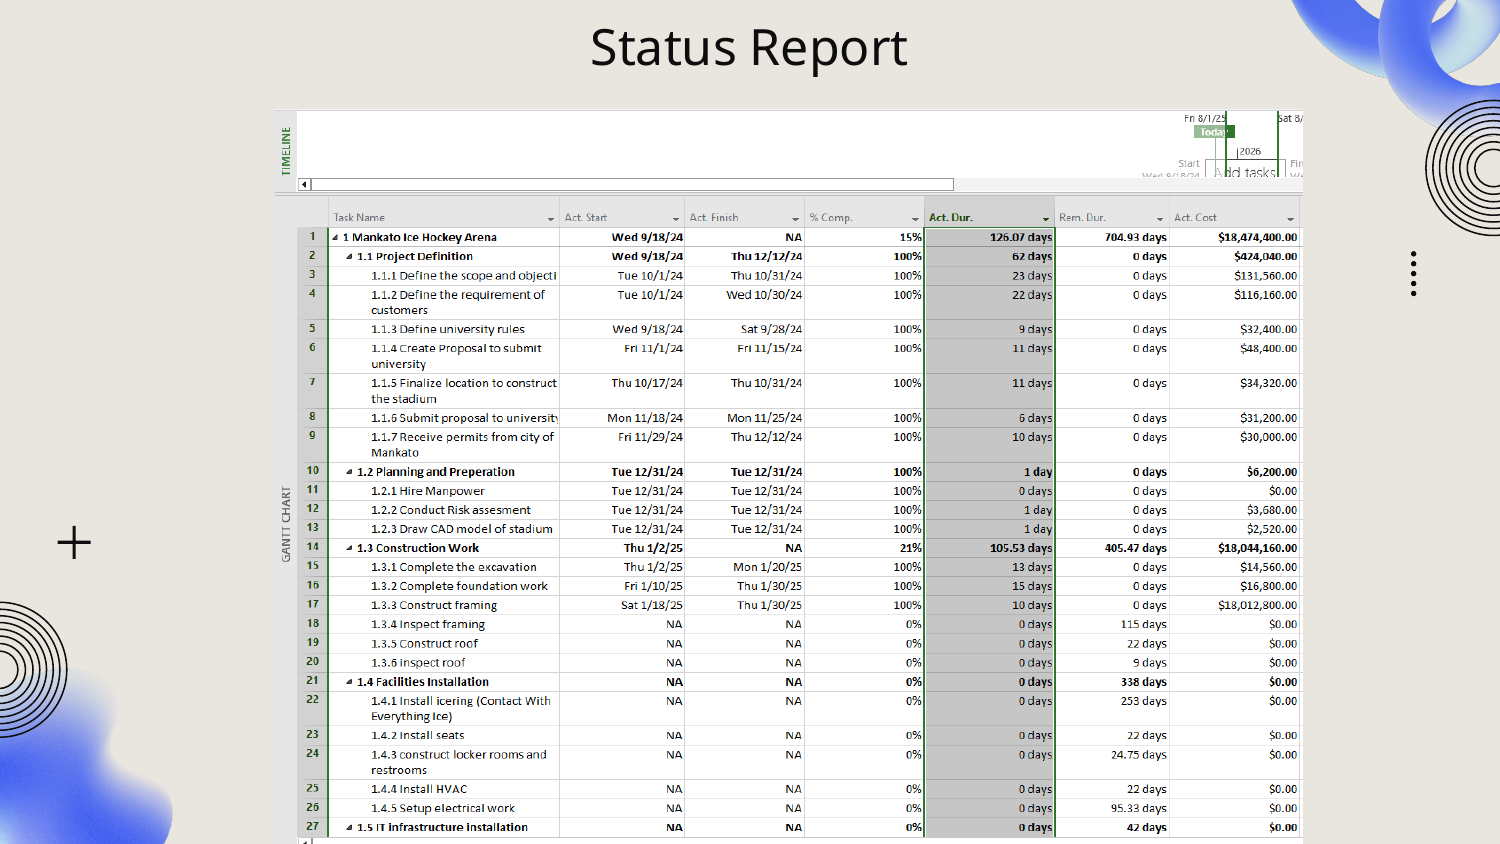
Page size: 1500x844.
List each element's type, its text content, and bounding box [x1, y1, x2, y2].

picture [1448, 122, 1500, 167]
picture [1427, 102, 1500, 171]
picture [1441, 115, 1500, 168]
title Status Report [116, 0, 1383, 94]
picture [1434, 109, 1500, 170]
picture [1455, 129, 1500, 165]
picture [274, 0, 1500, 844]
picture [1479, 151, 1500, 159]
picture [1461, 136, 1500, 164]
picture [1470, 143, 1500, 161]
